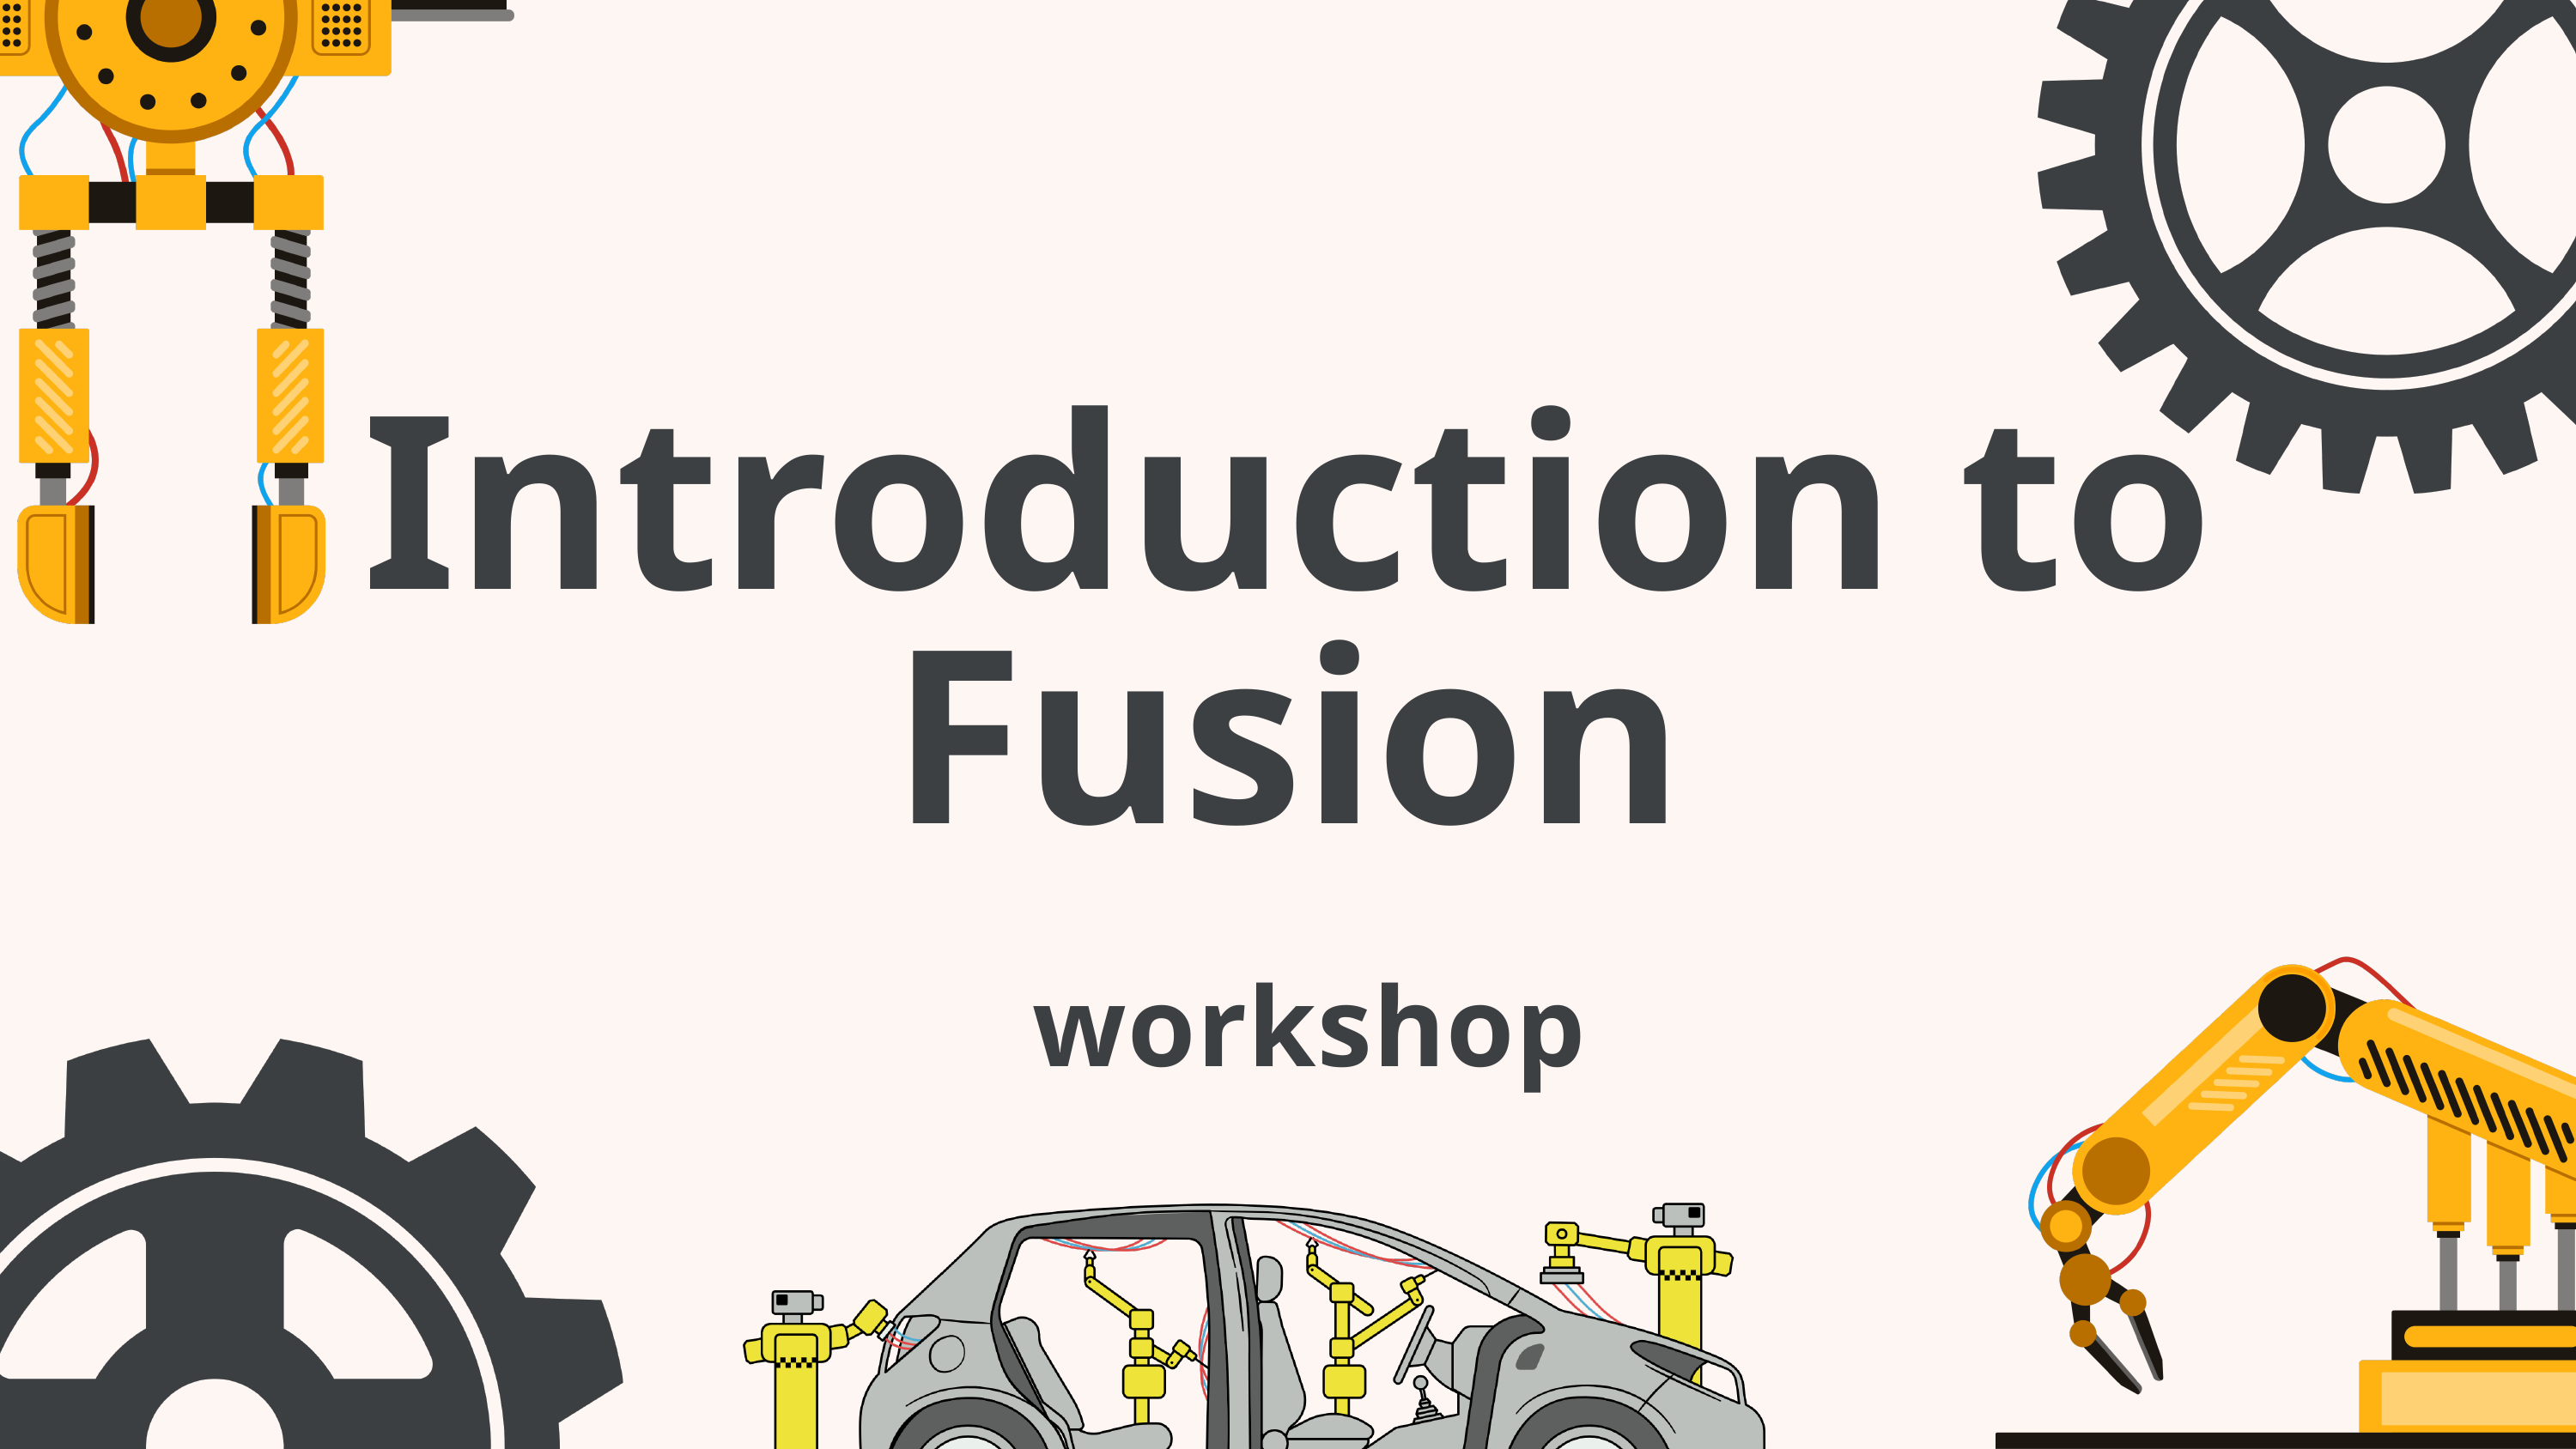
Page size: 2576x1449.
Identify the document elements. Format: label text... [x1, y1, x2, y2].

text_box workshop [687, 934, 1931, 1088]
text_box [1996, 951, 2576, 1449]
text_box [0, 1039, 623, 1449]
text_box [0, 0, 514, 624]
text_box [735, 1198, 1766, 1449]
text_box [2038, 0, 2576, 494]
text_box Introduction to Fusion [182, 403, 2393, 872]
